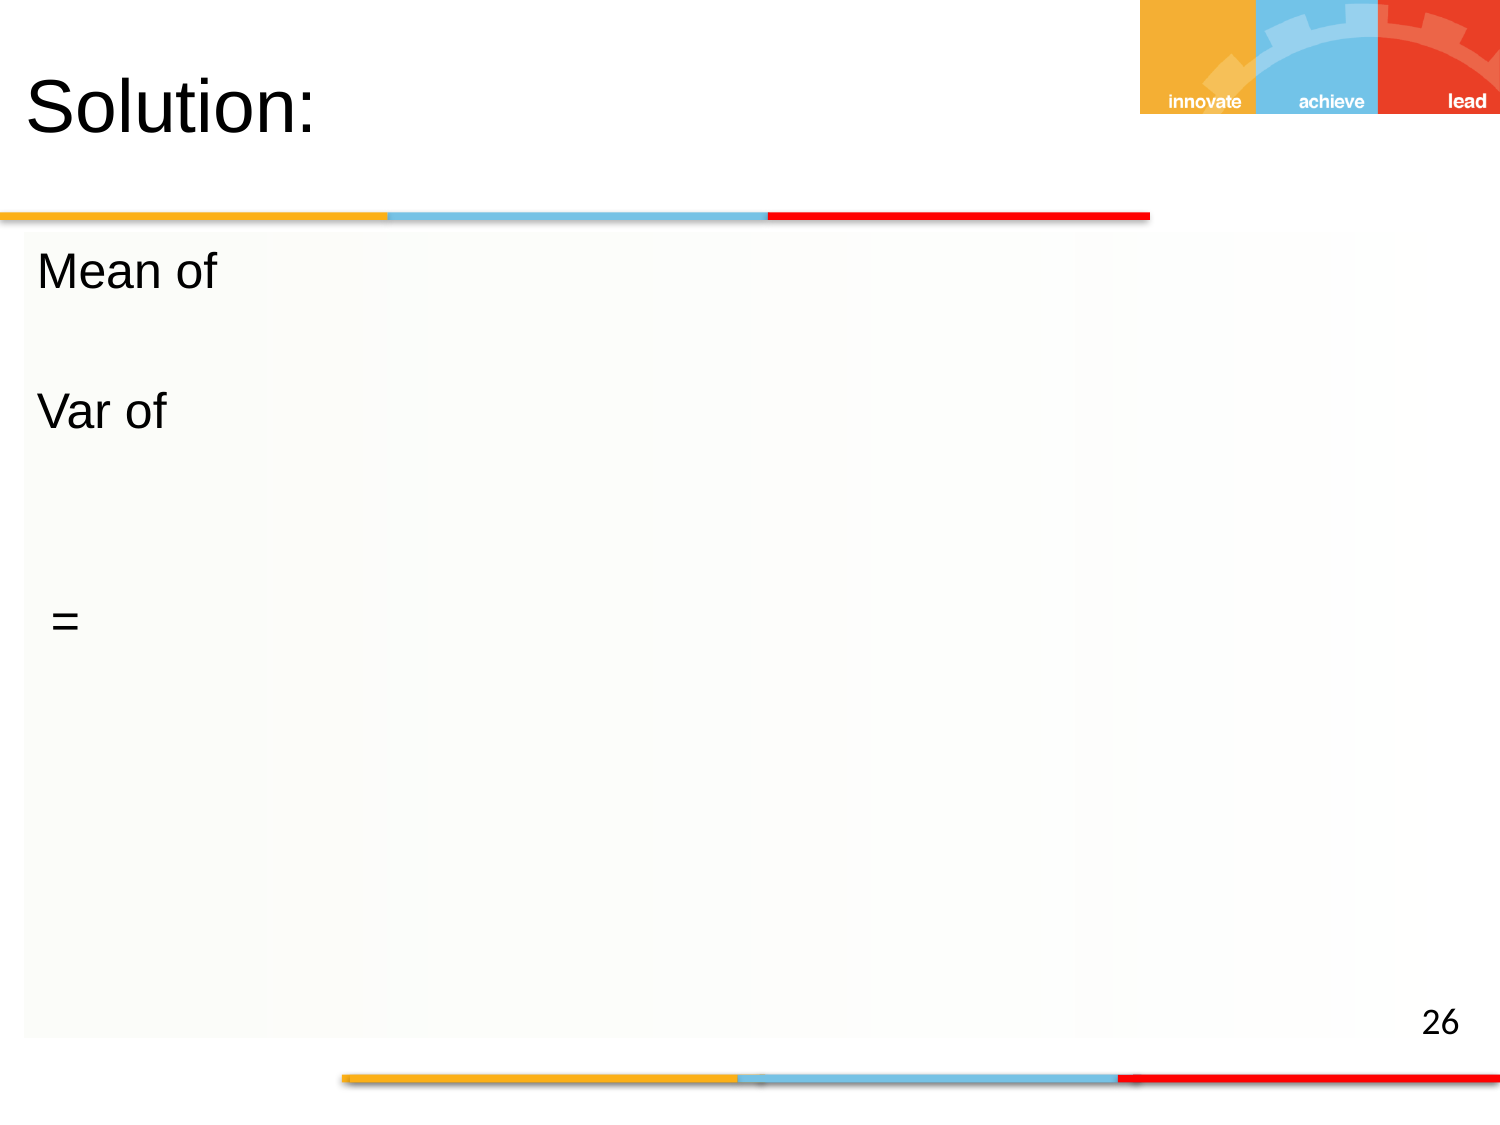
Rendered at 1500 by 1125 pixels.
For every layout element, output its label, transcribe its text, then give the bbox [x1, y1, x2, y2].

title Solution: [10, 4, 1125, 200]
text_box 26 [1378, 989, 1475, 1050]
picture [1140, 0, 1500, 114]
